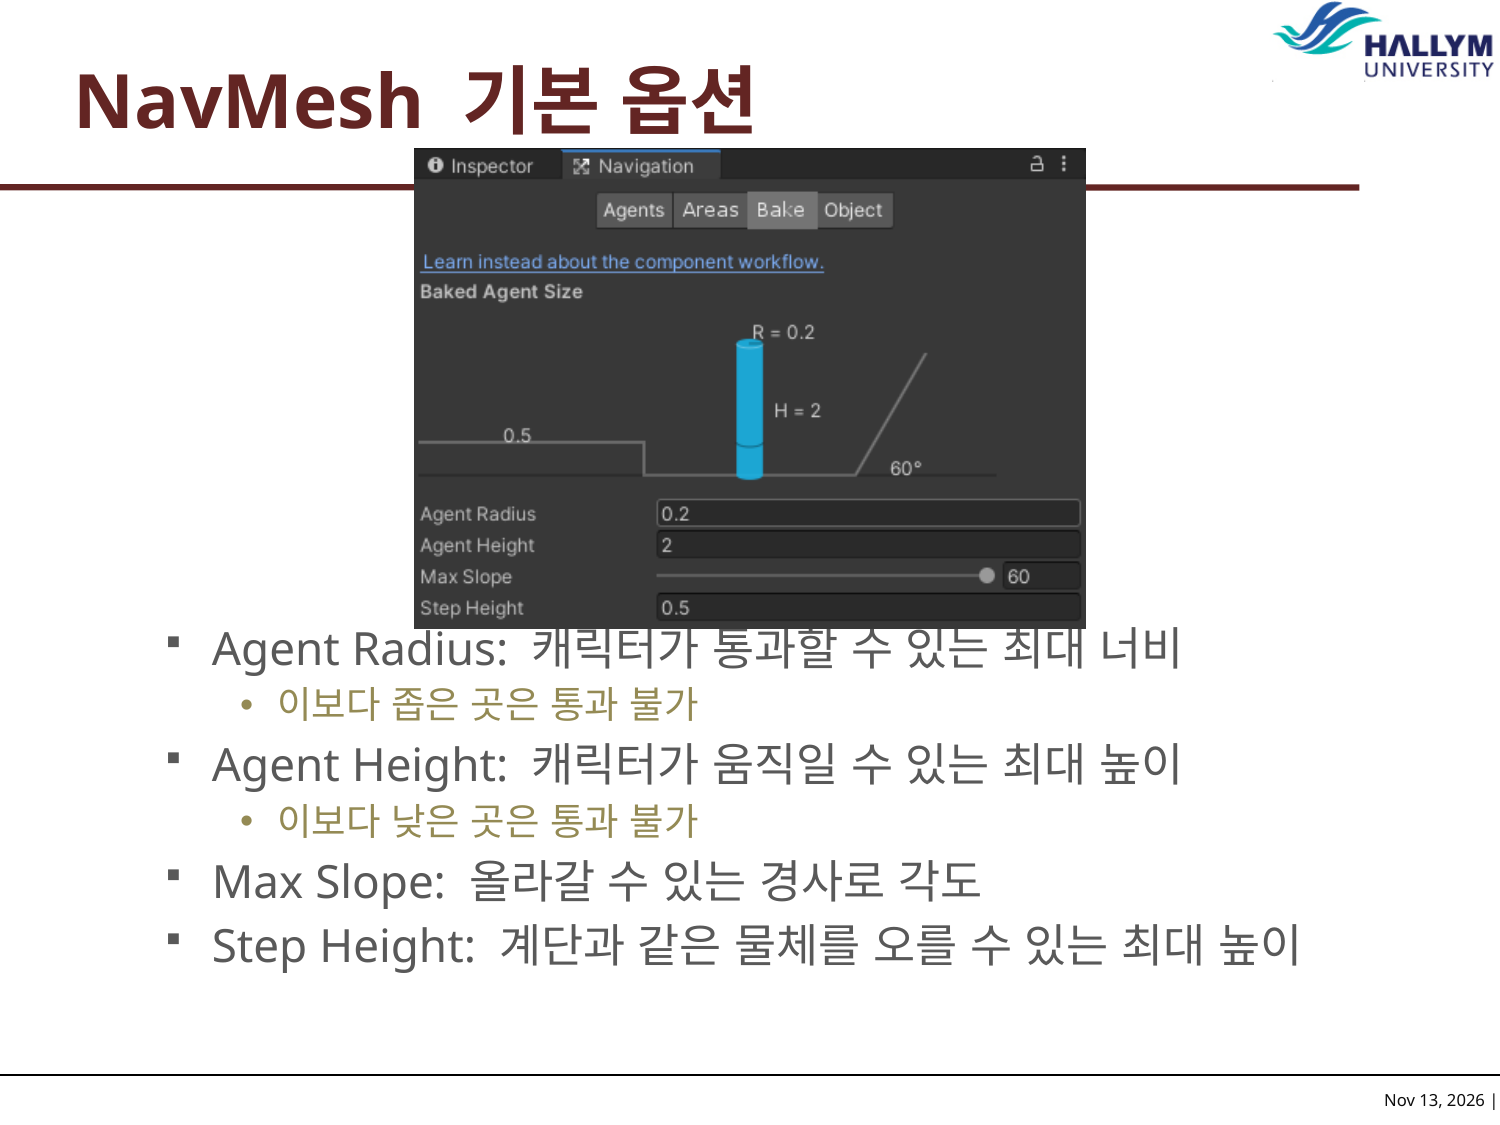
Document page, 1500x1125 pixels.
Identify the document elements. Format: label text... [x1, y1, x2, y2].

title NavMesh 기본 옵션 [44, 33, 1395, 164]
picture [1269, 0, 1500, 82]
list Agent Radius: 캐릭터가 통과할 수 있는 최대 너비 이보다 좁은 곳은 통과 불가 Agent Height: 캐릭터가 움직일 수 있는 최대 높이 이보다 낮은 곳은 통과 불가 Max Slope: 올라갈 수 있는 경사로 각도 Step Height: 계단과 같은 물체를 오를 수 있는 최대 높이 [75, 234, 1425, 1032]
picture [414, 148, 1086, 629]
